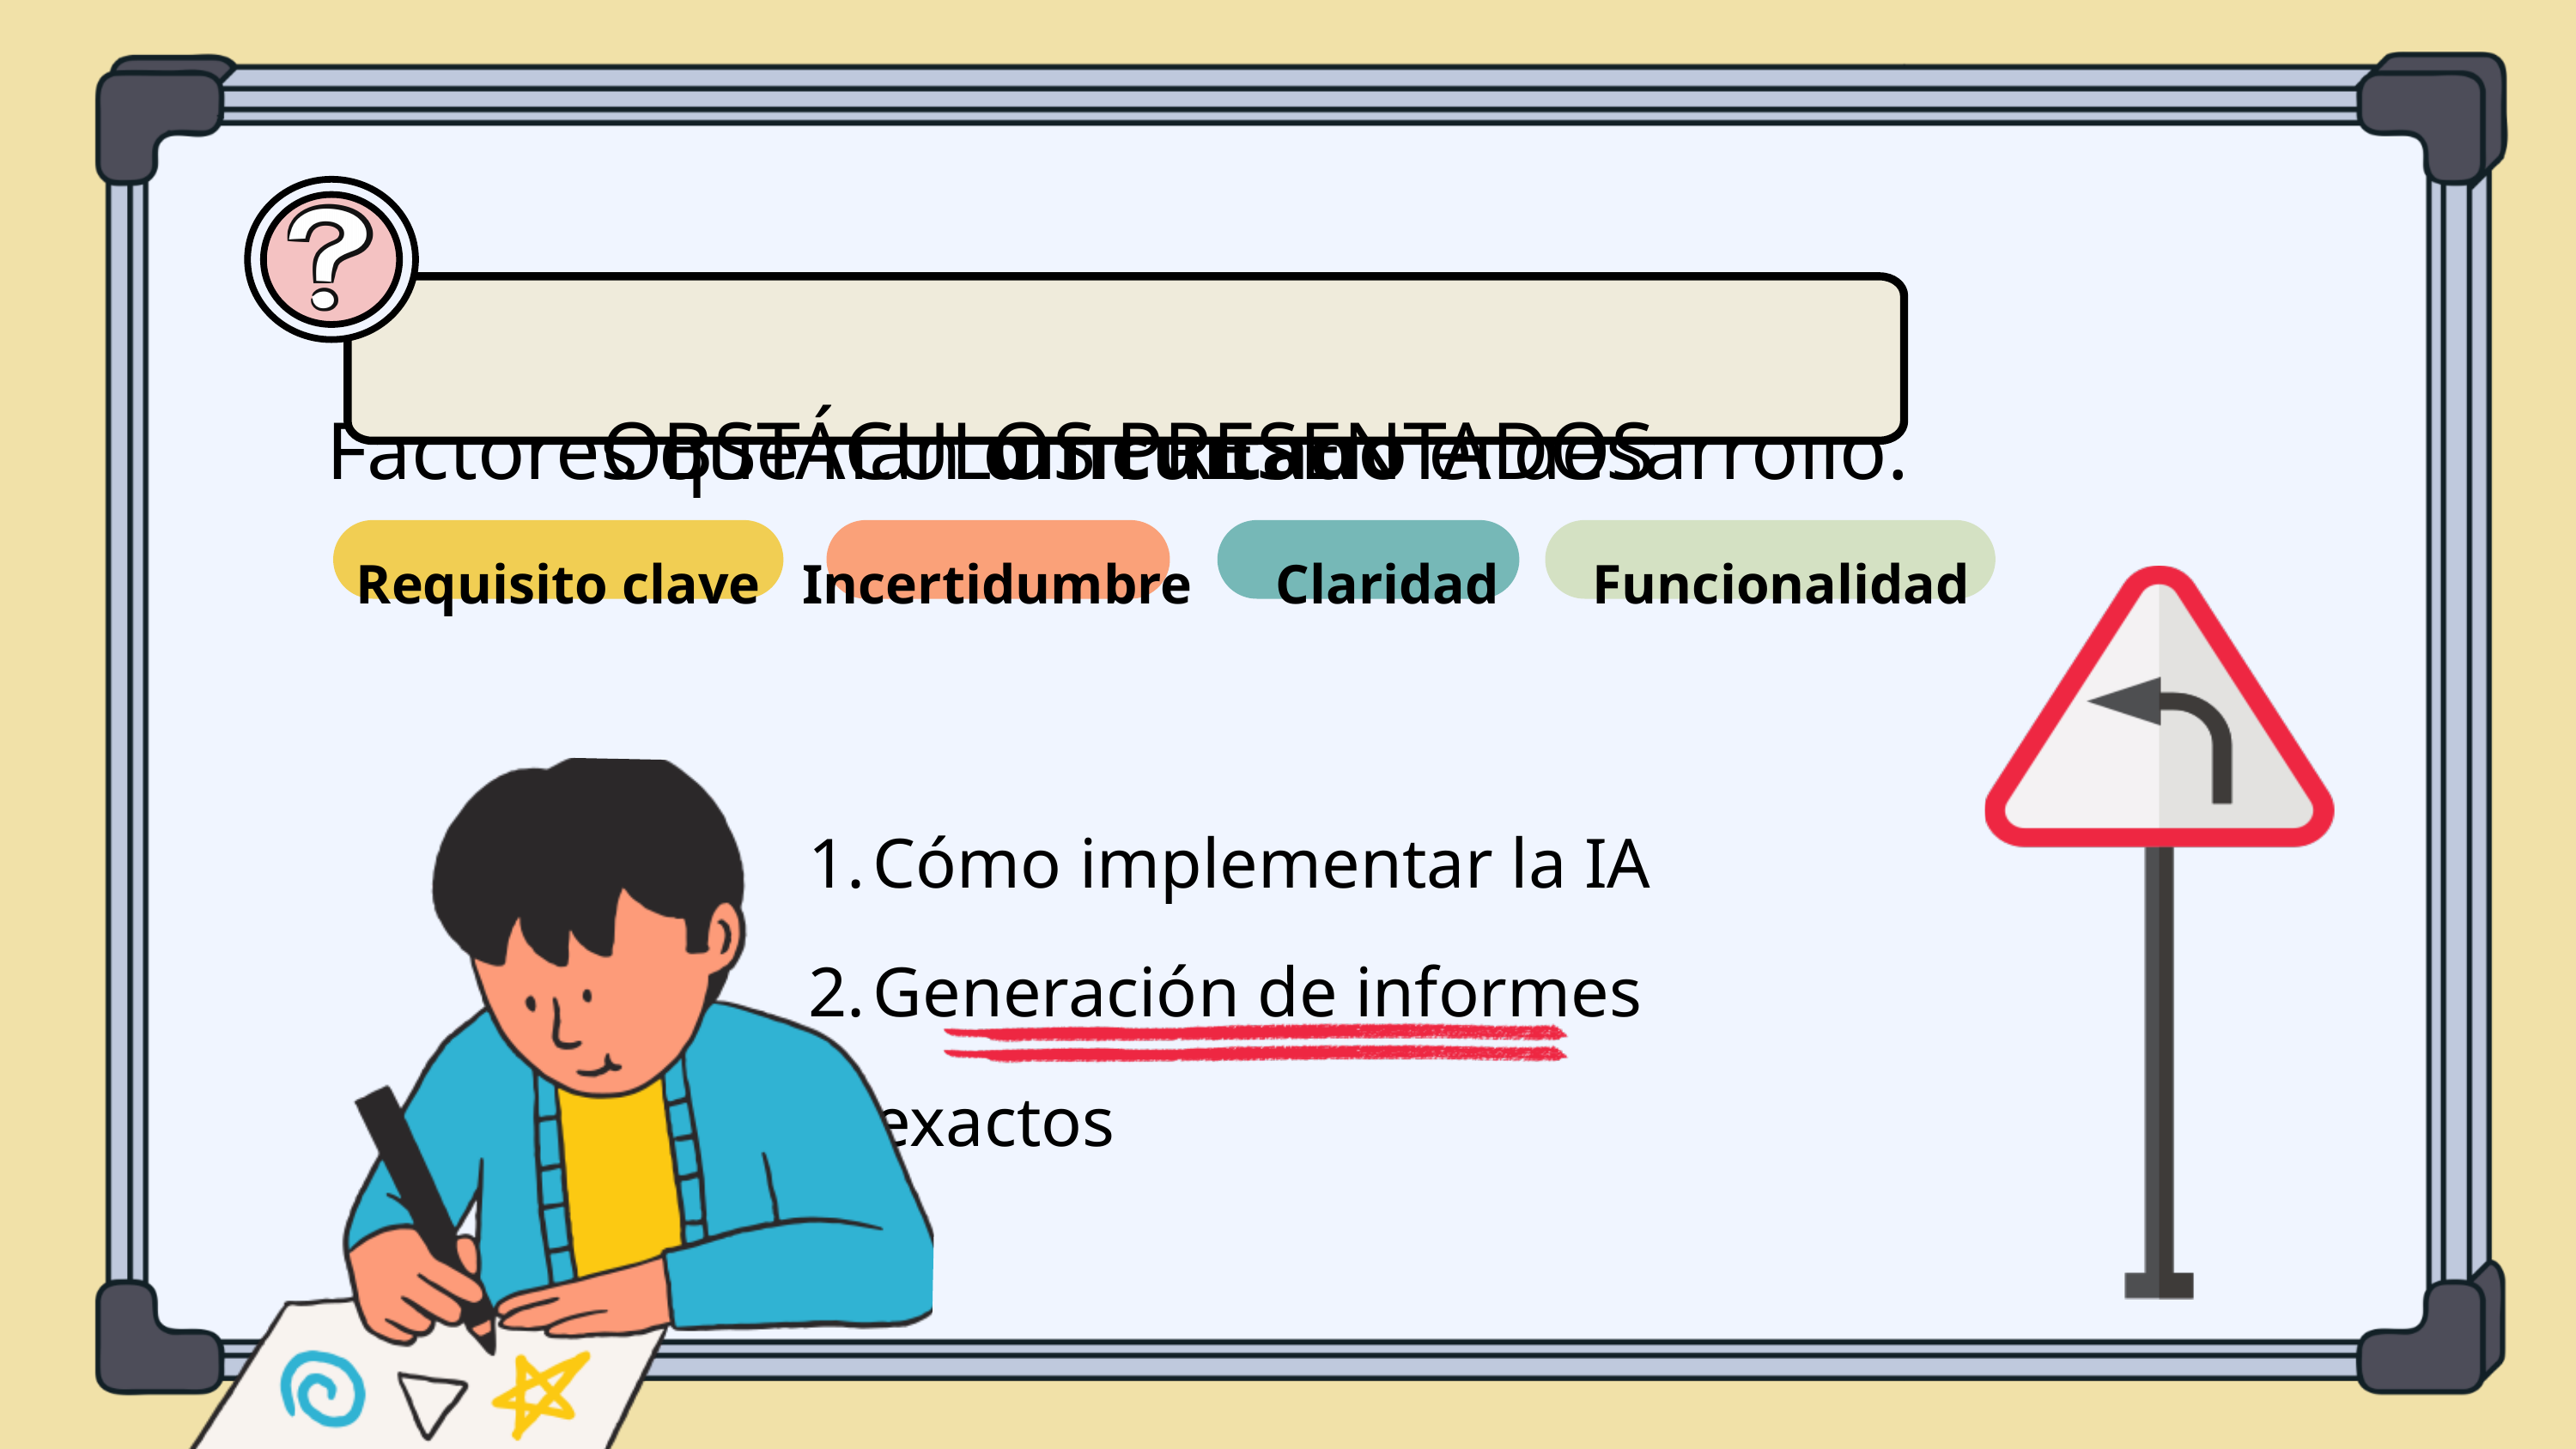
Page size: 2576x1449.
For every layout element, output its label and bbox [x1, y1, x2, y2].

text_box [939, 1022, 1571, 1068]
text_box [1545, 519, 2007, 599]
text_box [1238, 519, 1520, 599]
text_box [247, 179, 1905, 441]
text_box [757, 519, 1238, 599]
text_box [319, 519, 756, 599]
picture [94, 52, 2511, 1401]
text_box [173, 1410, 931, 1449]
